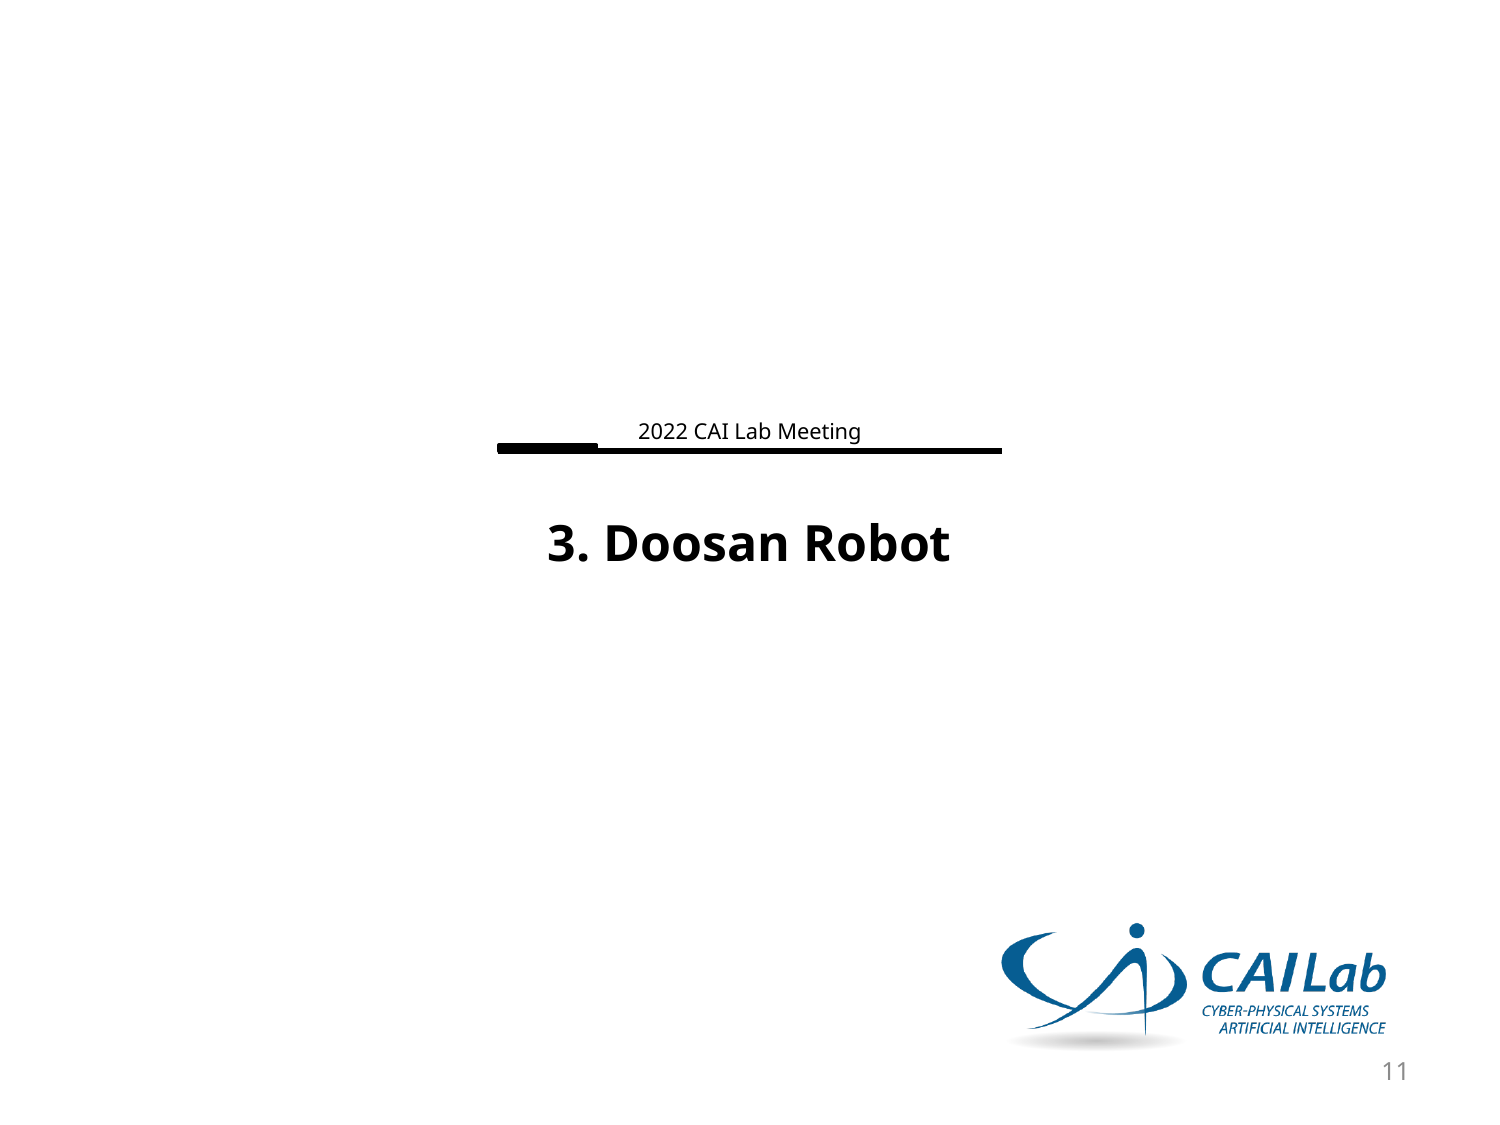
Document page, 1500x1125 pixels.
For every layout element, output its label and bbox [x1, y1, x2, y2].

picture [941, 863, 1457, 1114]
text_box [194, 409, 1306, 581]
